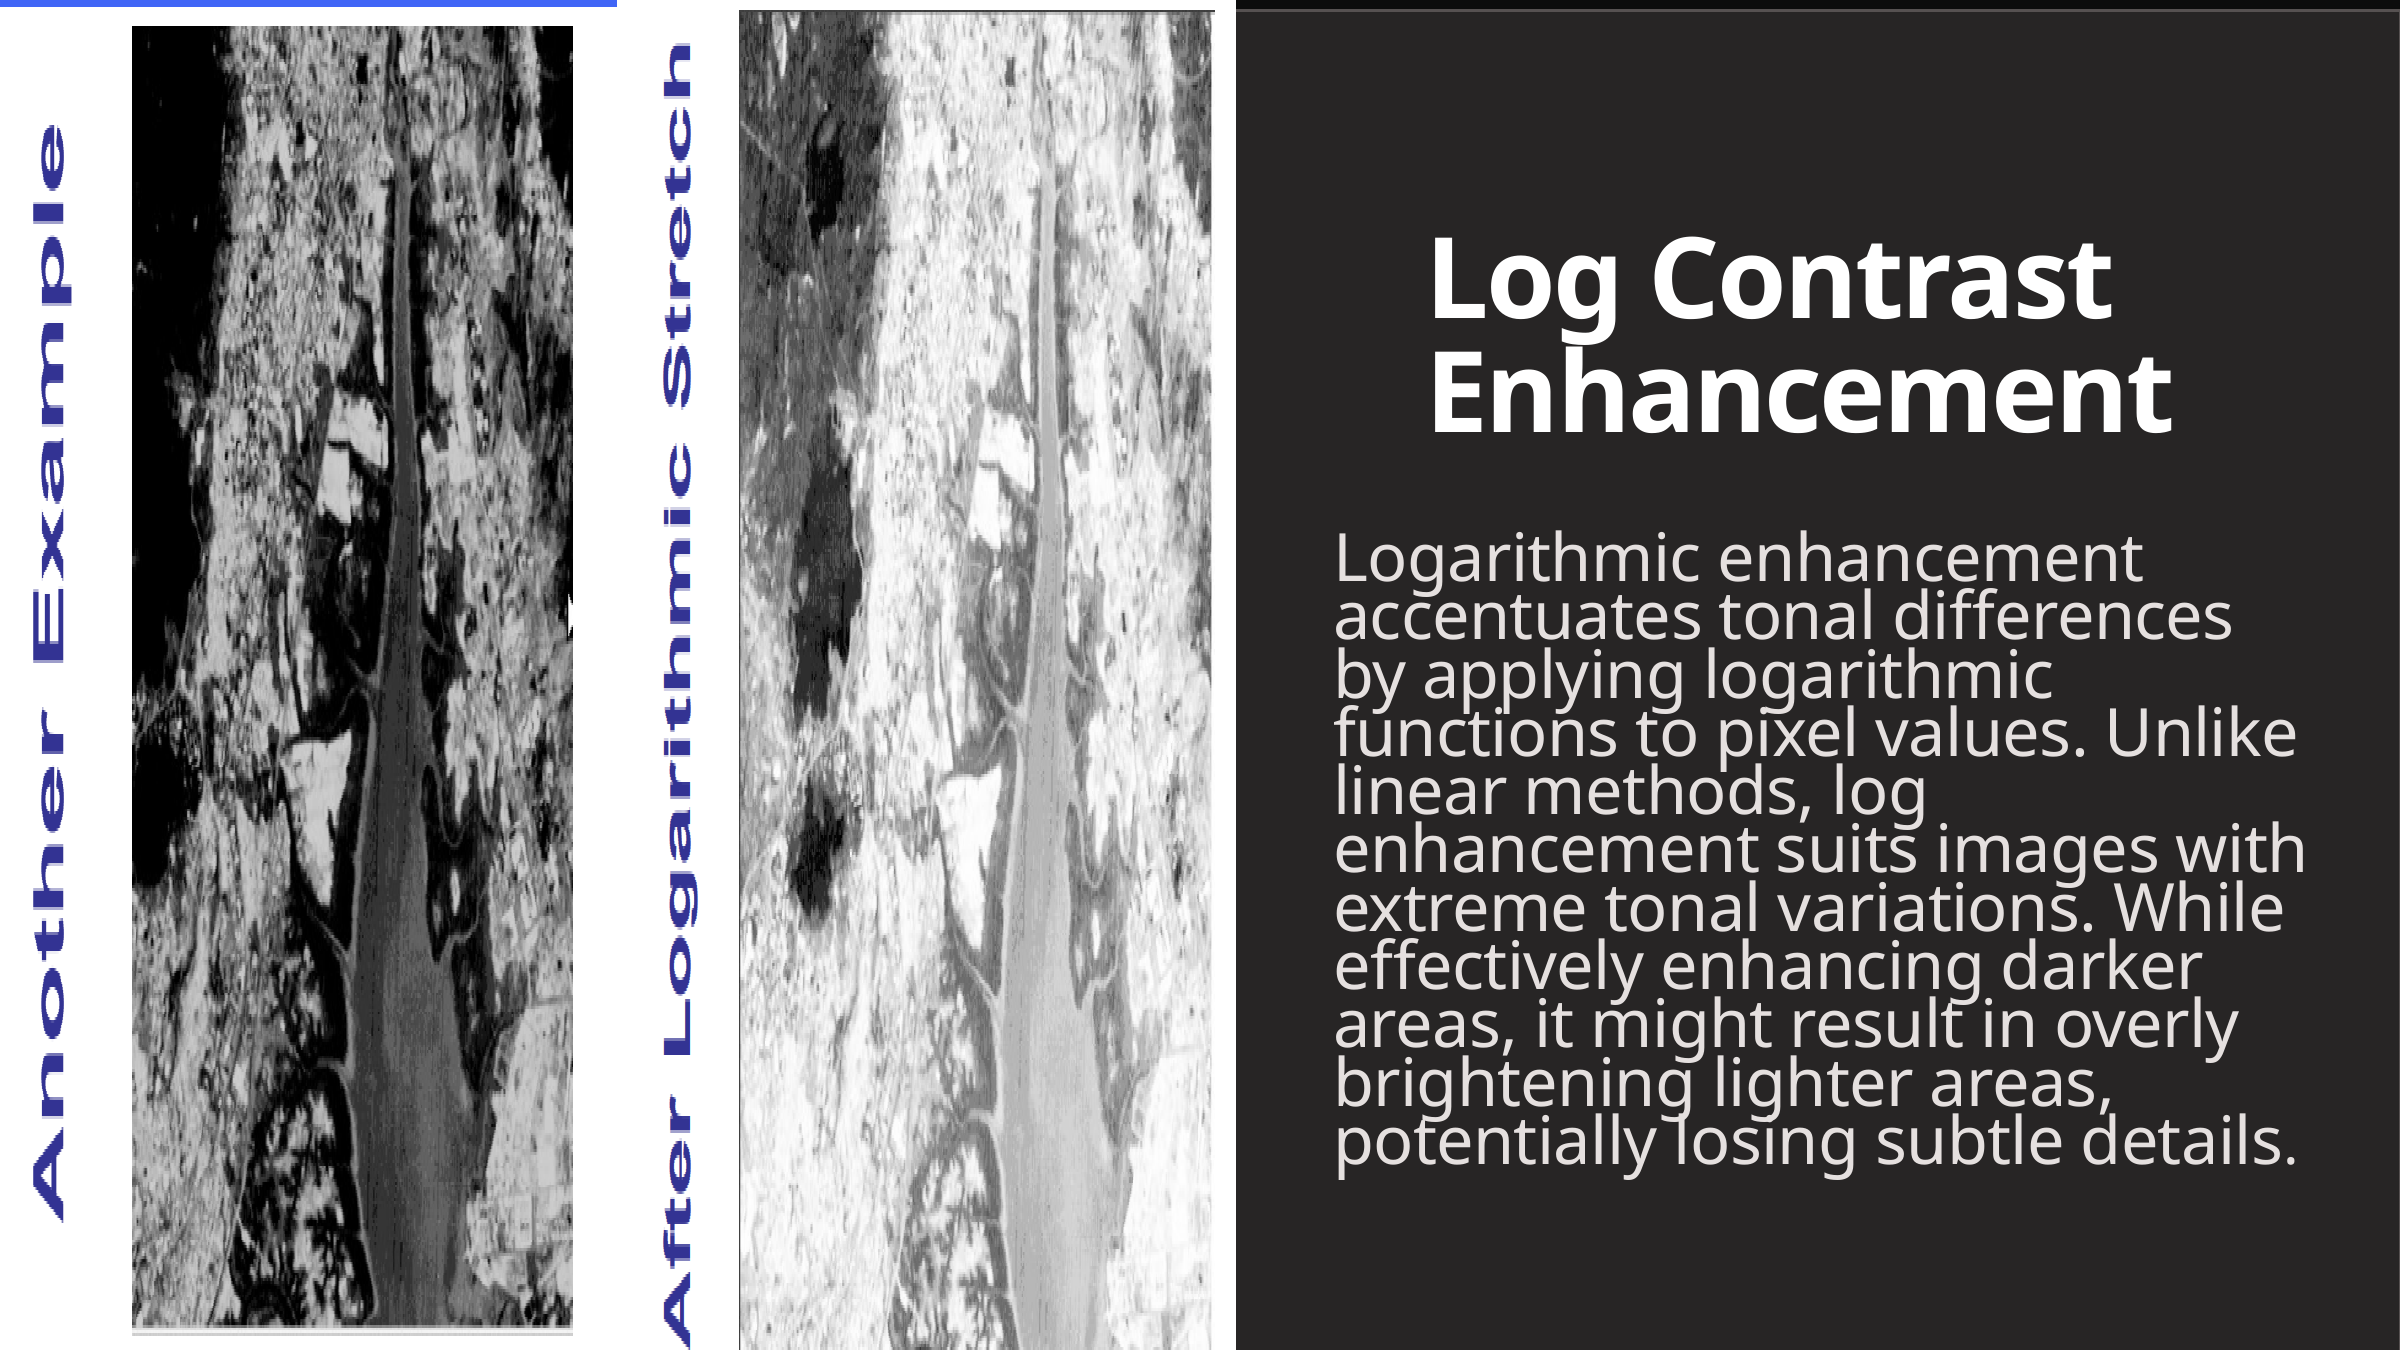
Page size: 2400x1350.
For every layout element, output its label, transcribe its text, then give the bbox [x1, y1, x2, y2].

text_box Log Contrast Enhancement [1410, 219, 2160, 395]
picture [0, 0, 1236, 1350]
text_box [1236, 10, 2400, 1350]
text_box Logarithmic enhancement accentuates tonal differences by applying logarithmic functions to pixel values. Unlike linear methods, log enhancement suits images with extreme tonal variations. While effectively enhancing darker areas, it might result in overly brightening lighter areas, potentially losing subtle details. [1318, 529, 2329, 821]
text_box [1236, 0, 2400, 10]
